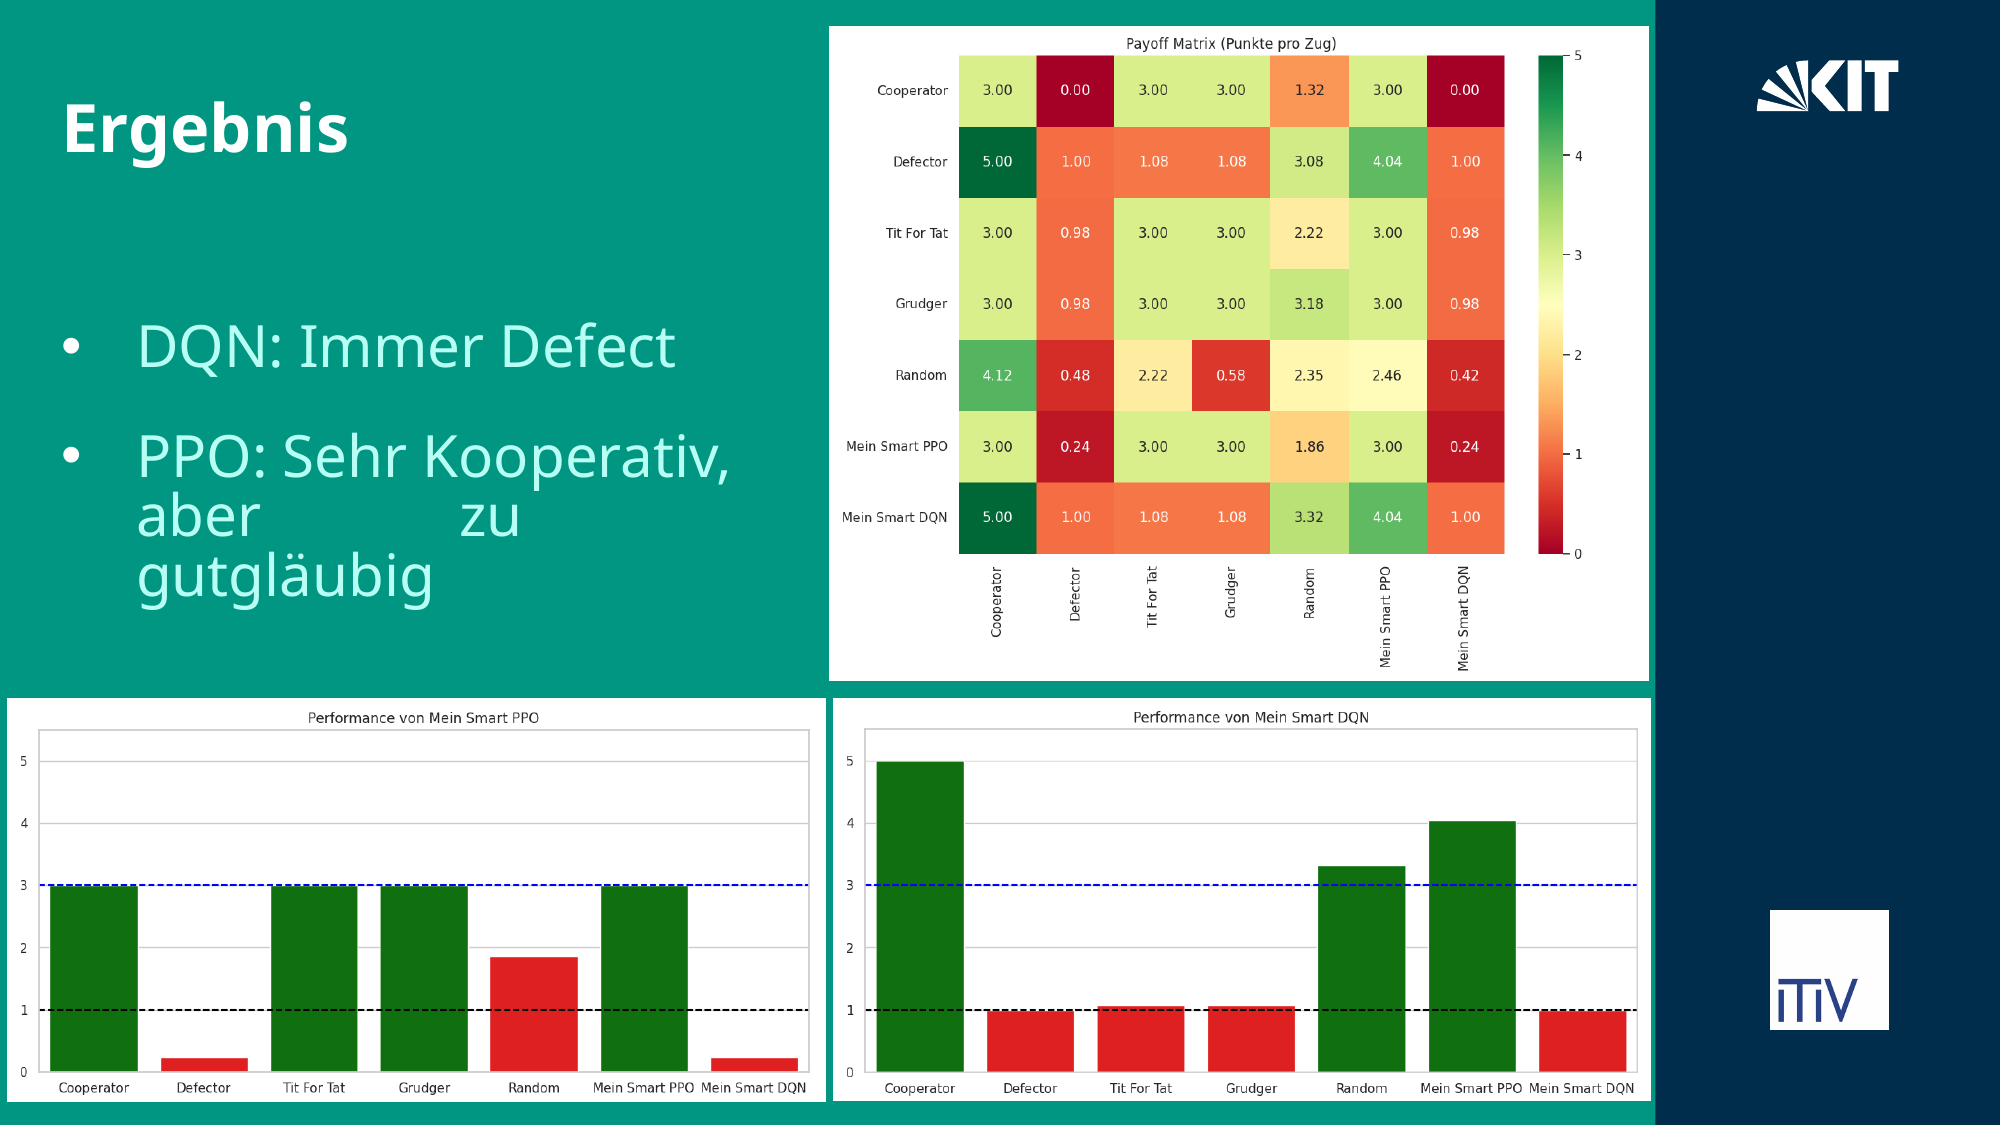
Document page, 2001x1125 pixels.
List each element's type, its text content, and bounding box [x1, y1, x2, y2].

picture [1770, 910, 1889, 1030]
picture [828, 26, 1650, 682]
list DQN: Immer Defect PPO: Sehr Kooperativ, aber zu gutgläubig [60, 278, 830, 1047]
title Ergebnis [60, 60, 828, 209]
picture [7, 698, 827, 1103]
picture [832, 698, 1652, 1102]
